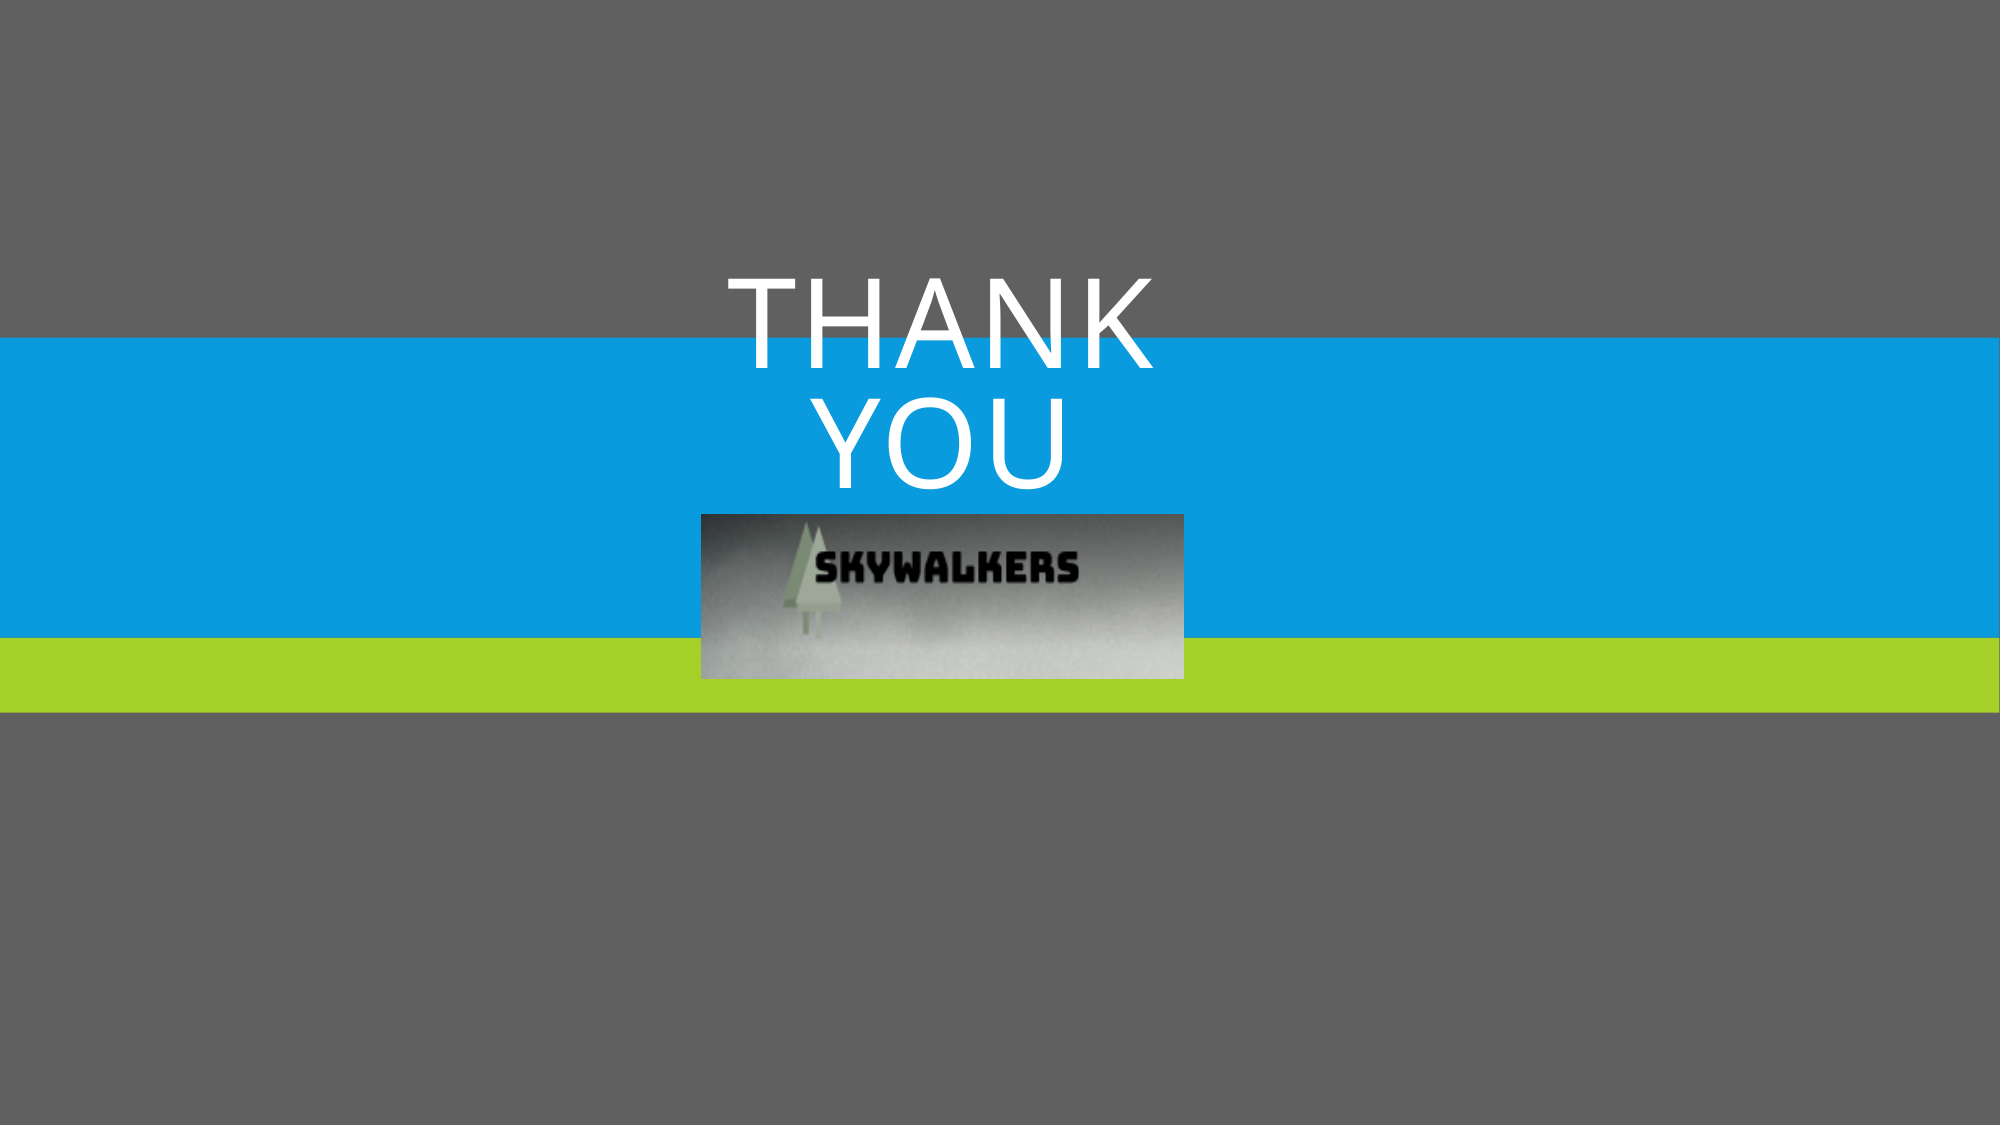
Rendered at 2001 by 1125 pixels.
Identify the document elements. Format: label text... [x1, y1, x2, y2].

title Thank you [583, 155, 1302, 631]
picture [701, 515, 1184, 679]
